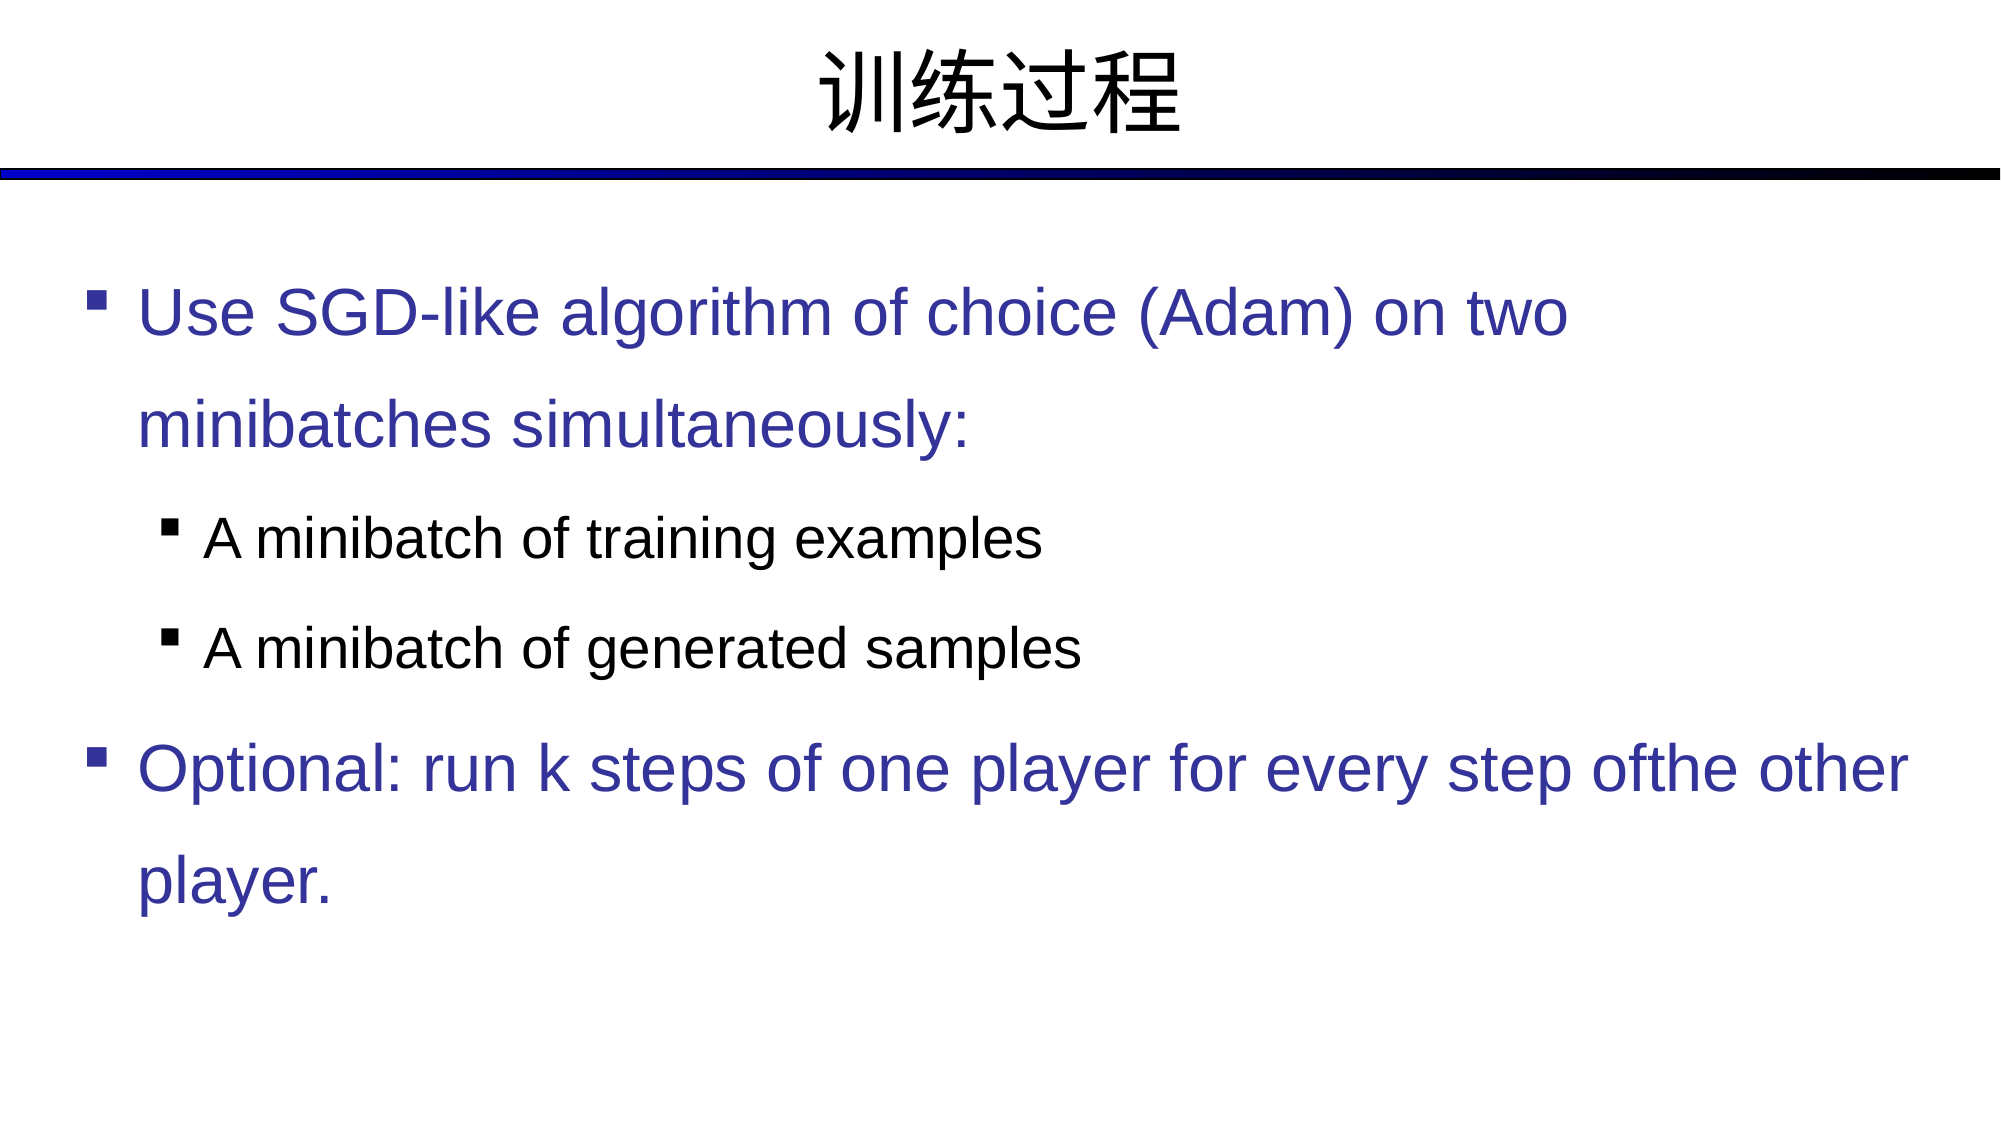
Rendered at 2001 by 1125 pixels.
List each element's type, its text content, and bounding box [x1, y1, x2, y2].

title 训练过程 [0, 0, 2000, 184]
list Use SGD-like algorithm of choice (Adam) on two minibatches simultaneously: A minibatch of training examples A minibatch of generated samples Optional: run k steps of one player for every step ofthe other player. [66, 228, 1934, 1006]
